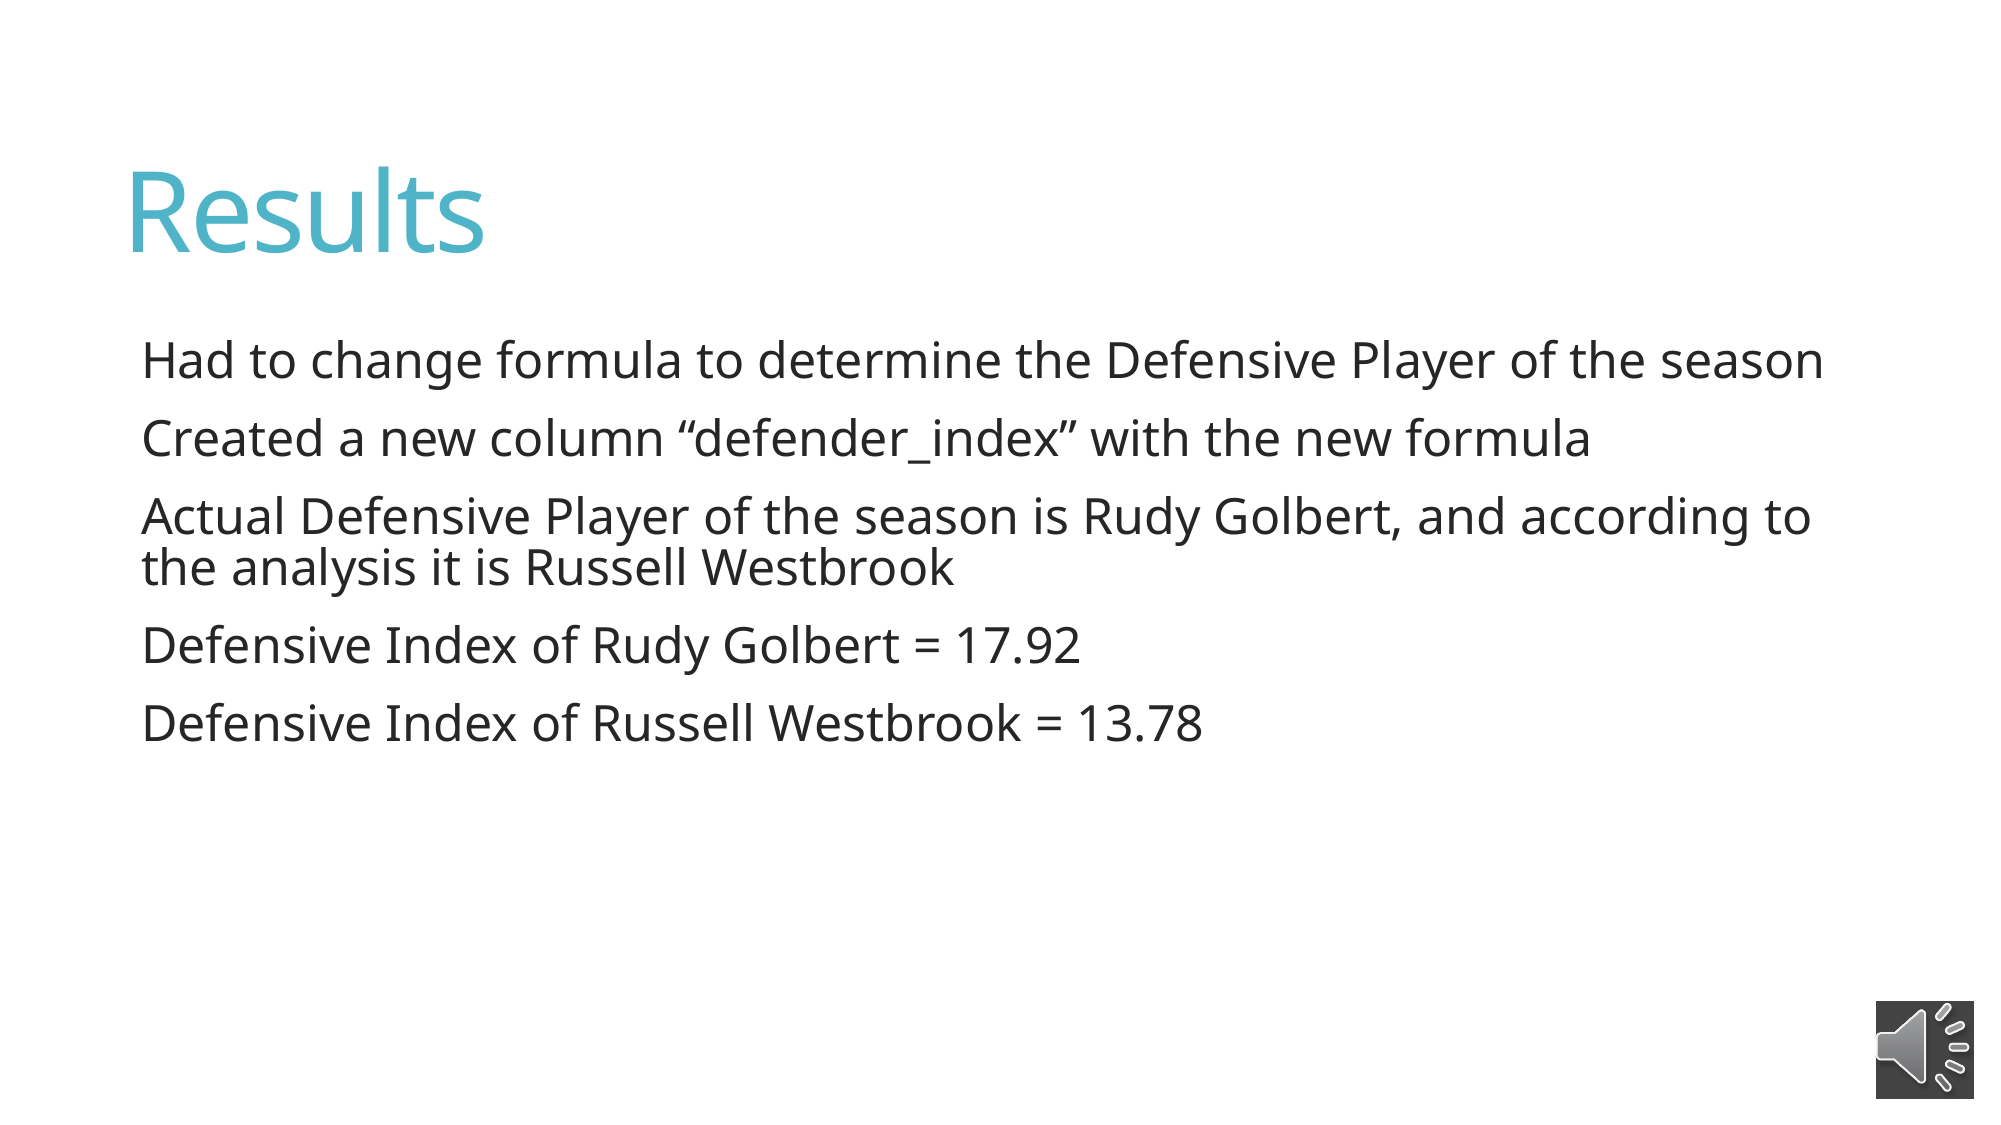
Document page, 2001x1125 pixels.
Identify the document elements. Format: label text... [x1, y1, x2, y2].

picture [1874, 999, 1976, 1101]
list Had to change formula to determine the Defensive Player of the season Created a new column “defender_index” with the new formula Actual Defensive Player of the season is Rudy Golbert, and according to the analysis it is Russell Westbrook Defensive Index of Rudy Golbert = 17.92 Defensive Index of Russell Westbrook = 13.78 [111, 329, 1876, 948]
title Results [107, 81, 1875, 354]
